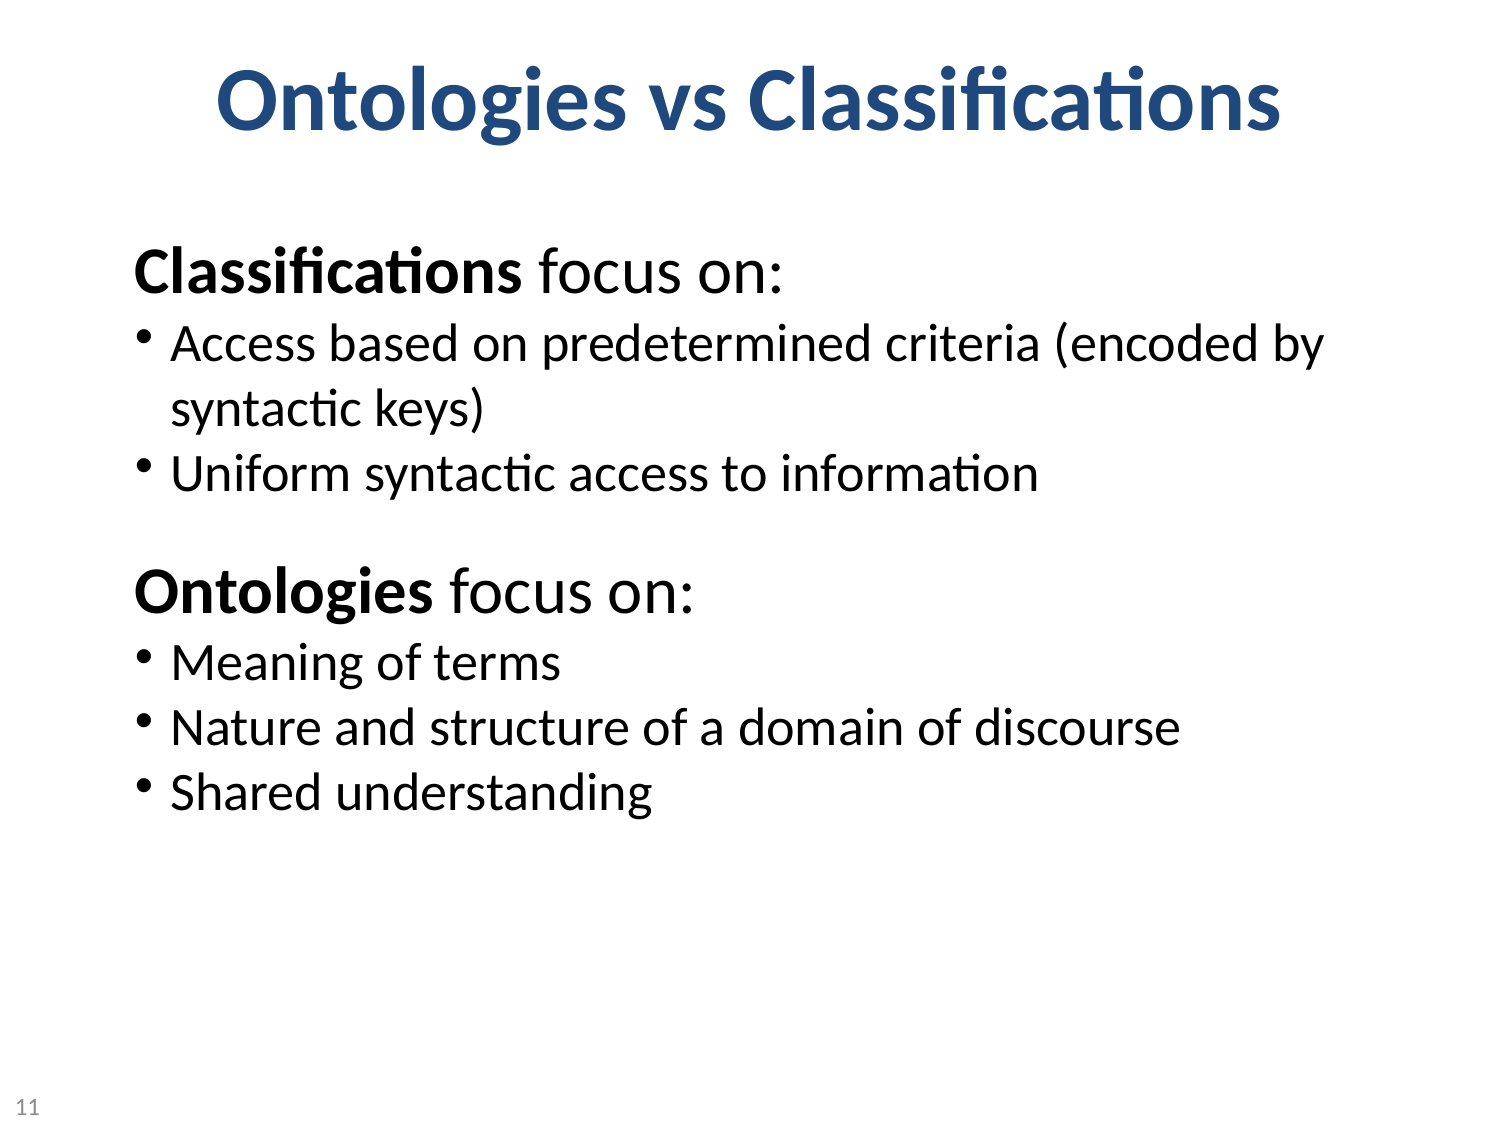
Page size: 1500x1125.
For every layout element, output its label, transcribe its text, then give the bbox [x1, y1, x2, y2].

text_box Ontologies vs Classifications [74, 0, 1425, 188]
text_box Classifications focus on: Access based on predetermined criteria (encoded by syntactic keys) Uniform syntactic access to information Ontologies focus on: Meaning of terms Nature and structure of a domain of discourse Shared understanding [120, 219, 1380, 819]
text_box 11 [0, 1087, 350, 1124]
